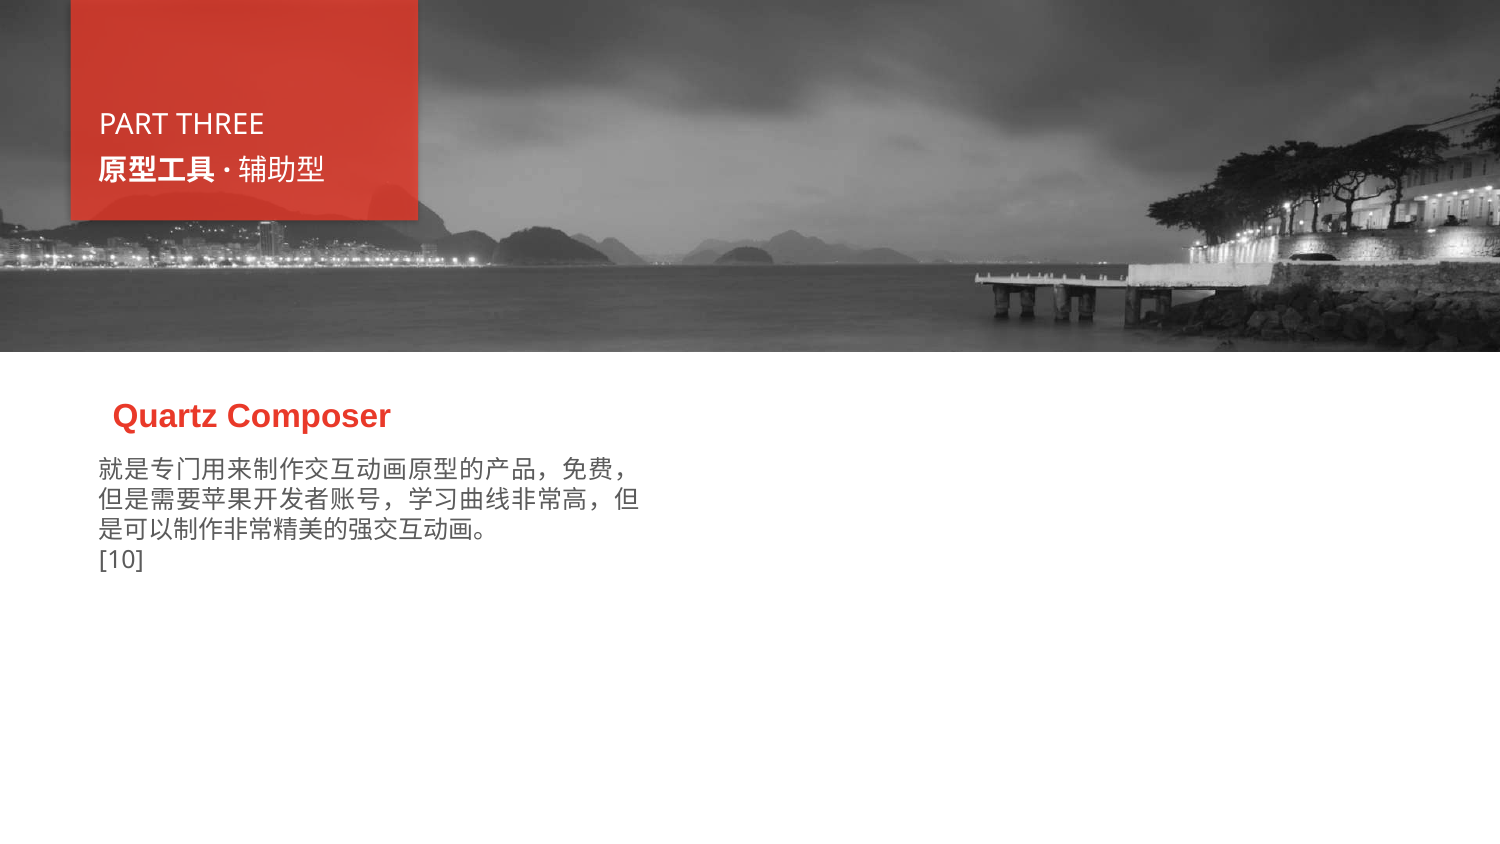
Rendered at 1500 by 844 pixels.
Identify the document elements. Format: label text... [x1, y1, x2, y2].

text_box Quartz Composer [98, 386, 565, 441]
text_box 就是专门用来制作交互动画原型的产品，免费，但是需要苹果开发者账号，学习曲线非常高，但是可以制作非常精美的强交互动画。 [10] [84, 446, 654, 582]
picture [0, 0, 1500, 352]
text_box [70, 0, 435, 221]
